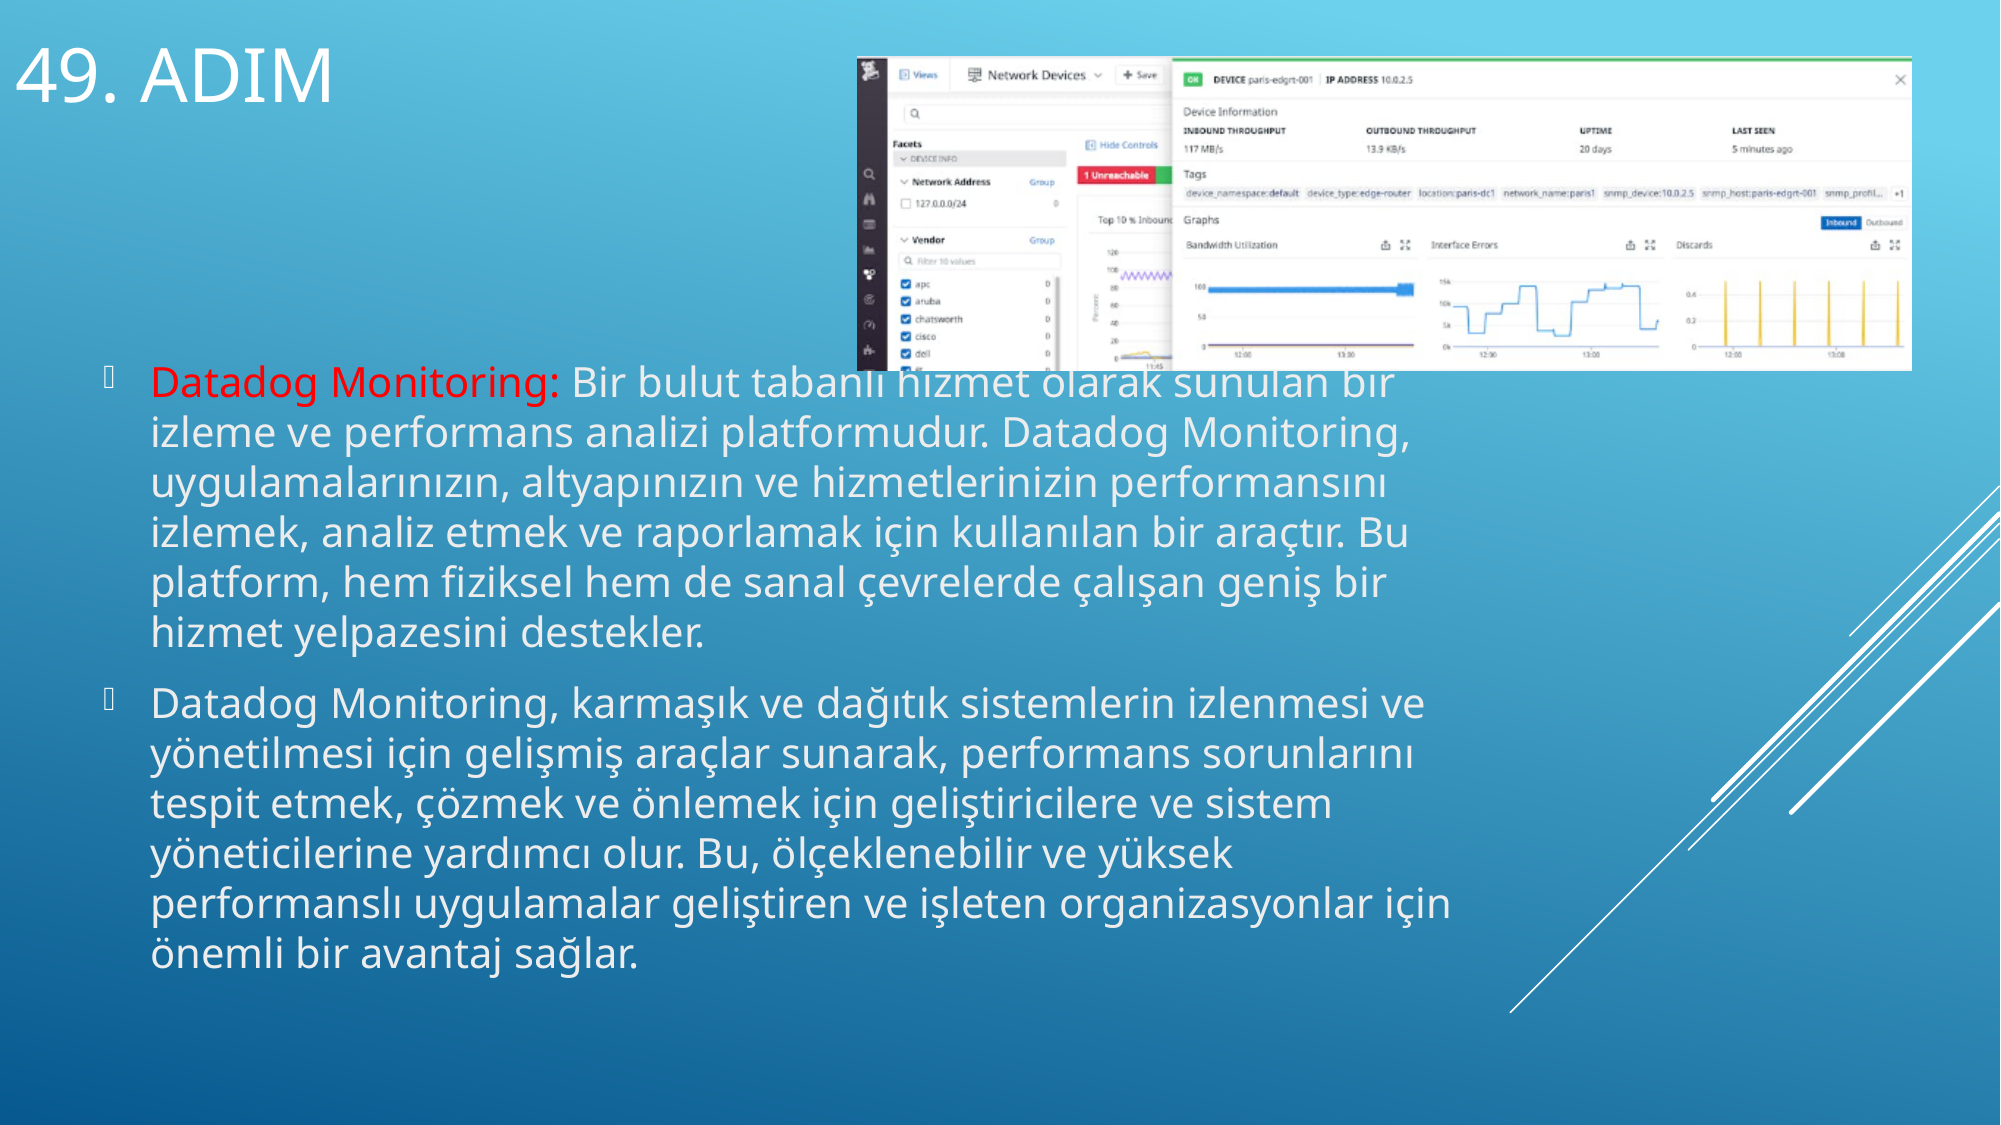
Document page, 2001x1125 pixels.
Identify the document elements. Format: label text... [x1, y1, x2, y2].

list Datadog Monitoring: Bir bulut tabanlı hizmet olarak sunulan bir izleme ve performans analizi platformudur. Datadog Monitoring, uygulamalarınızın, altyapınızın ve hizmetlerinizin performansını izlemek, analiz etmek ve raporlamak için kullanılan bir araçtır. Bu platform, hem fiziksel hem de sanal çevrelerde çalışan geniş bir hizmet yelpazesini destekler. Datadog Monitoring, karmaşık ve dağıtık sistemlerin izlenmesi ve yönetilmesi için gelişmiş araçlar sunarak, performans sorunlarını tespit etmek, çözmek ve önlemek için geliştiricilere ve sistem yöneticilerine yardımcı olur. Bu, ölçeklenebilir ve yüksek performanslı uygulamalar geliştiren ve işleten organizasyonlar için önemli bir avantaj sağlar. [88, 370, 1489, 964]
picture [856, 56, 1912, 371]
title 49. adım [0, 0, 557, 146]
